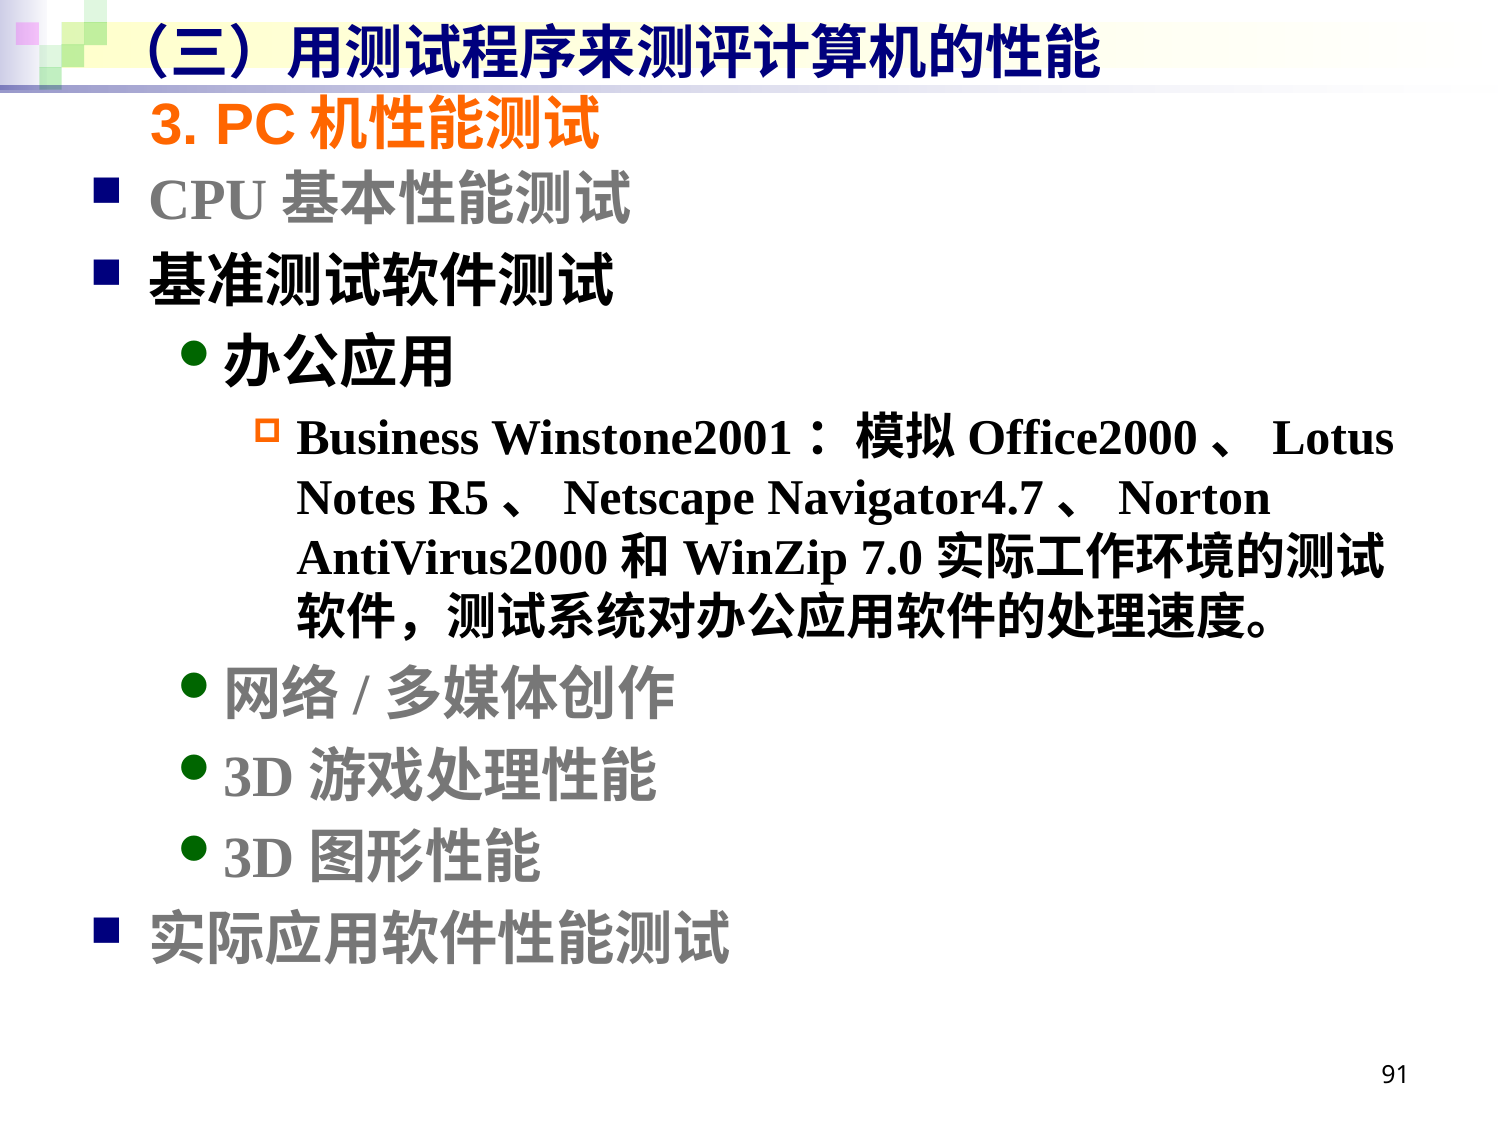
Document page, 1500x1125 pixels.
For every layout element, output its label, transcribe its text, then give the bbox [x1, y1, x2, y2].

title （三）用测试程序来测评计算机的性能 [96, 6, 1448, 94]
text_box 3. PC机性能测试 [135, 78, 1459, 164]
list CPU基本性能测试 基准测试软件测试 办公应用 Business Winstone2001：模拟Office2000、Lotus Notes R5、Netscape Navigator4.7、Norton AntiVirus2000和WinZip 7.0实际工作环境的测试软件，测试系统对办公应用软件的处理速度。 网络/多媒体创作 3D游戏处理性能 3D图形性能 实际应用软件性能测试 [74, 153, 1448, 1107]
